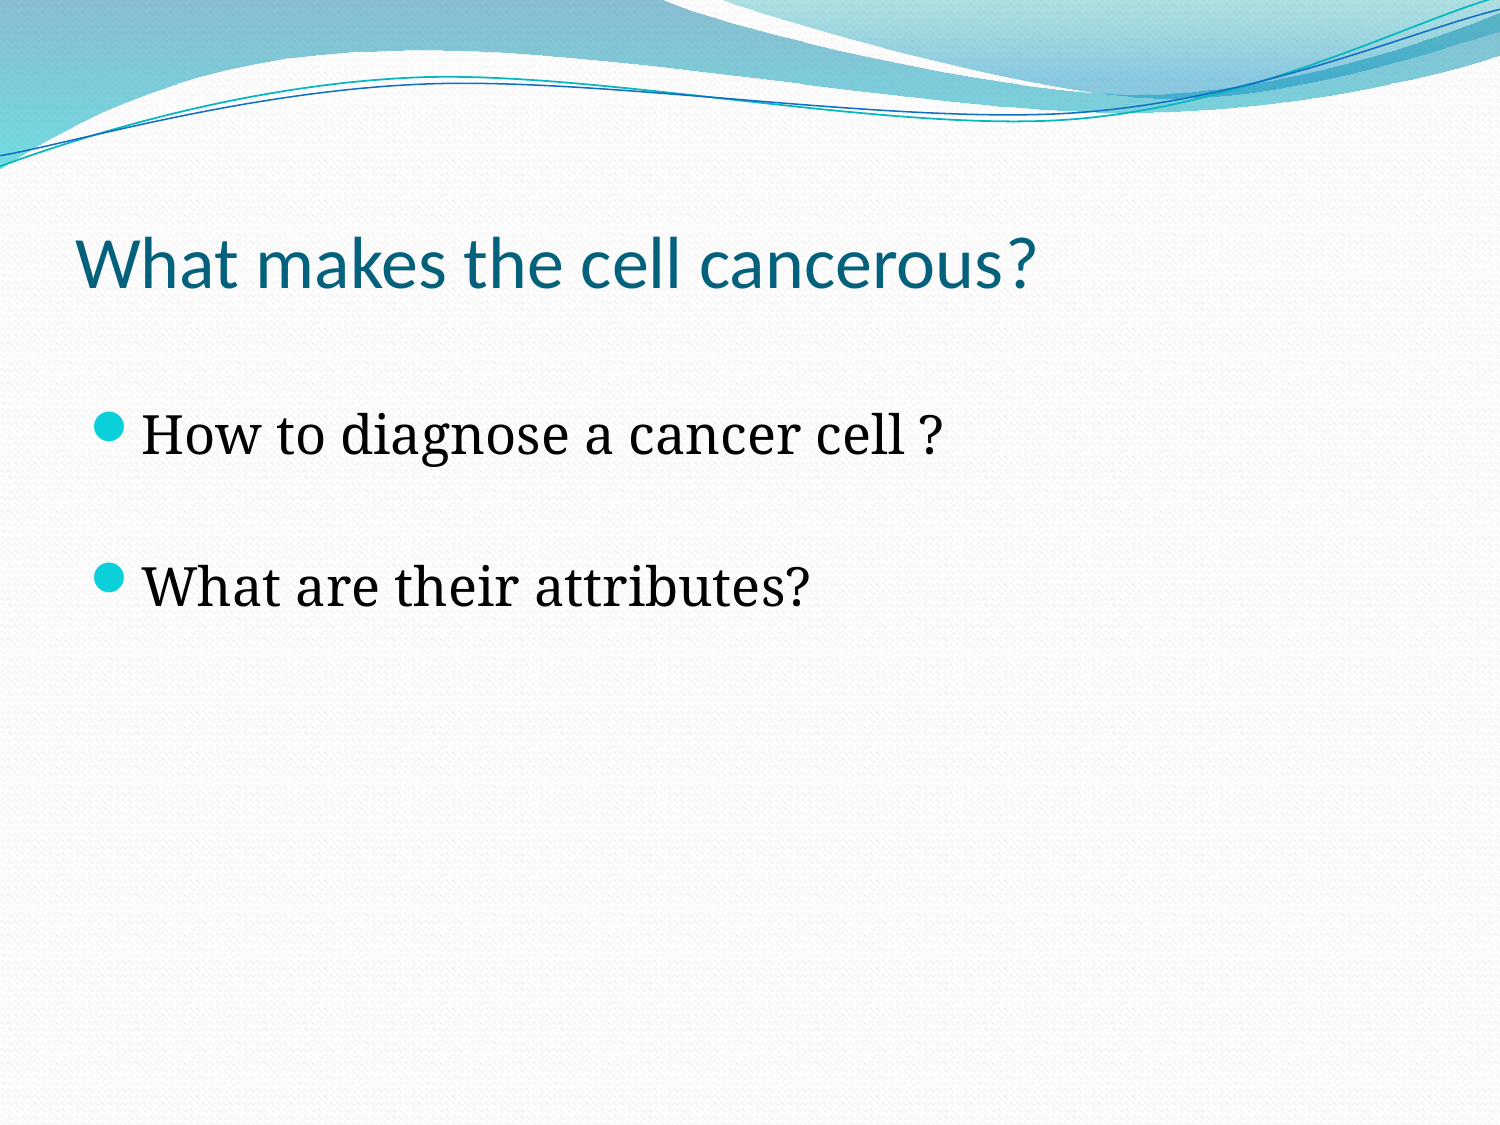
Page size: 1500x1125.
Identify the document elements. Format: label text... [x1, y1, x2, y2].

list How to diagnose a cancer cell ? What are their attributes? [75, 317, 1425, 1038]
title What makes the cell cancerous? [75, 115, 1425, 303]
